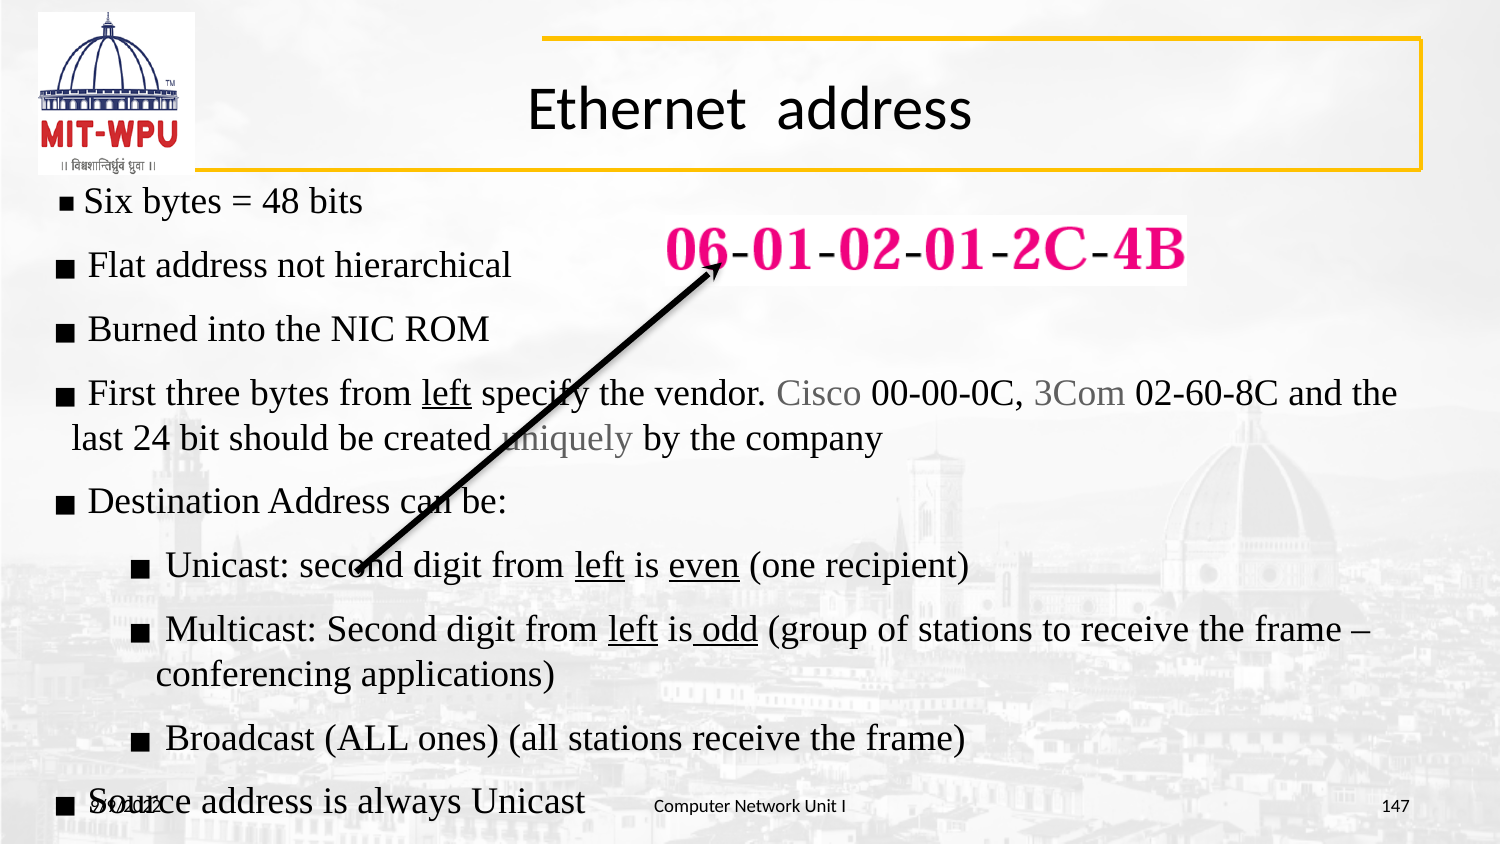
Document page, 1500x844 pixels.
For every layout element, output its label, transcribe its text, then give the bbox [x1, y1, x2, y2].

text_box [356, 262, 723, 573]
picture [38, 12, 195, 168]
picture [665, 215, 1187, 286]
text_box Six bytes = 48 bits Flat address not hierarchical Burned into the NIC ROM First three bytes from left specify the vendor. Cisco 00-00-0C, 3Com 02-60-8C and the last 24 bit should be created uniquely by the company Destination Address can be: Unicast: second digit from left is even (one recipient) Multicast: Second digit from left is odd (group of stations to receive the frame – conferencing applications) Broadcast (ALL ones) (all stations receive the frame) Source address is always Unicast [0, 168, 1444, 829]
title Ethernet address [75, 33, 1425, 168]
